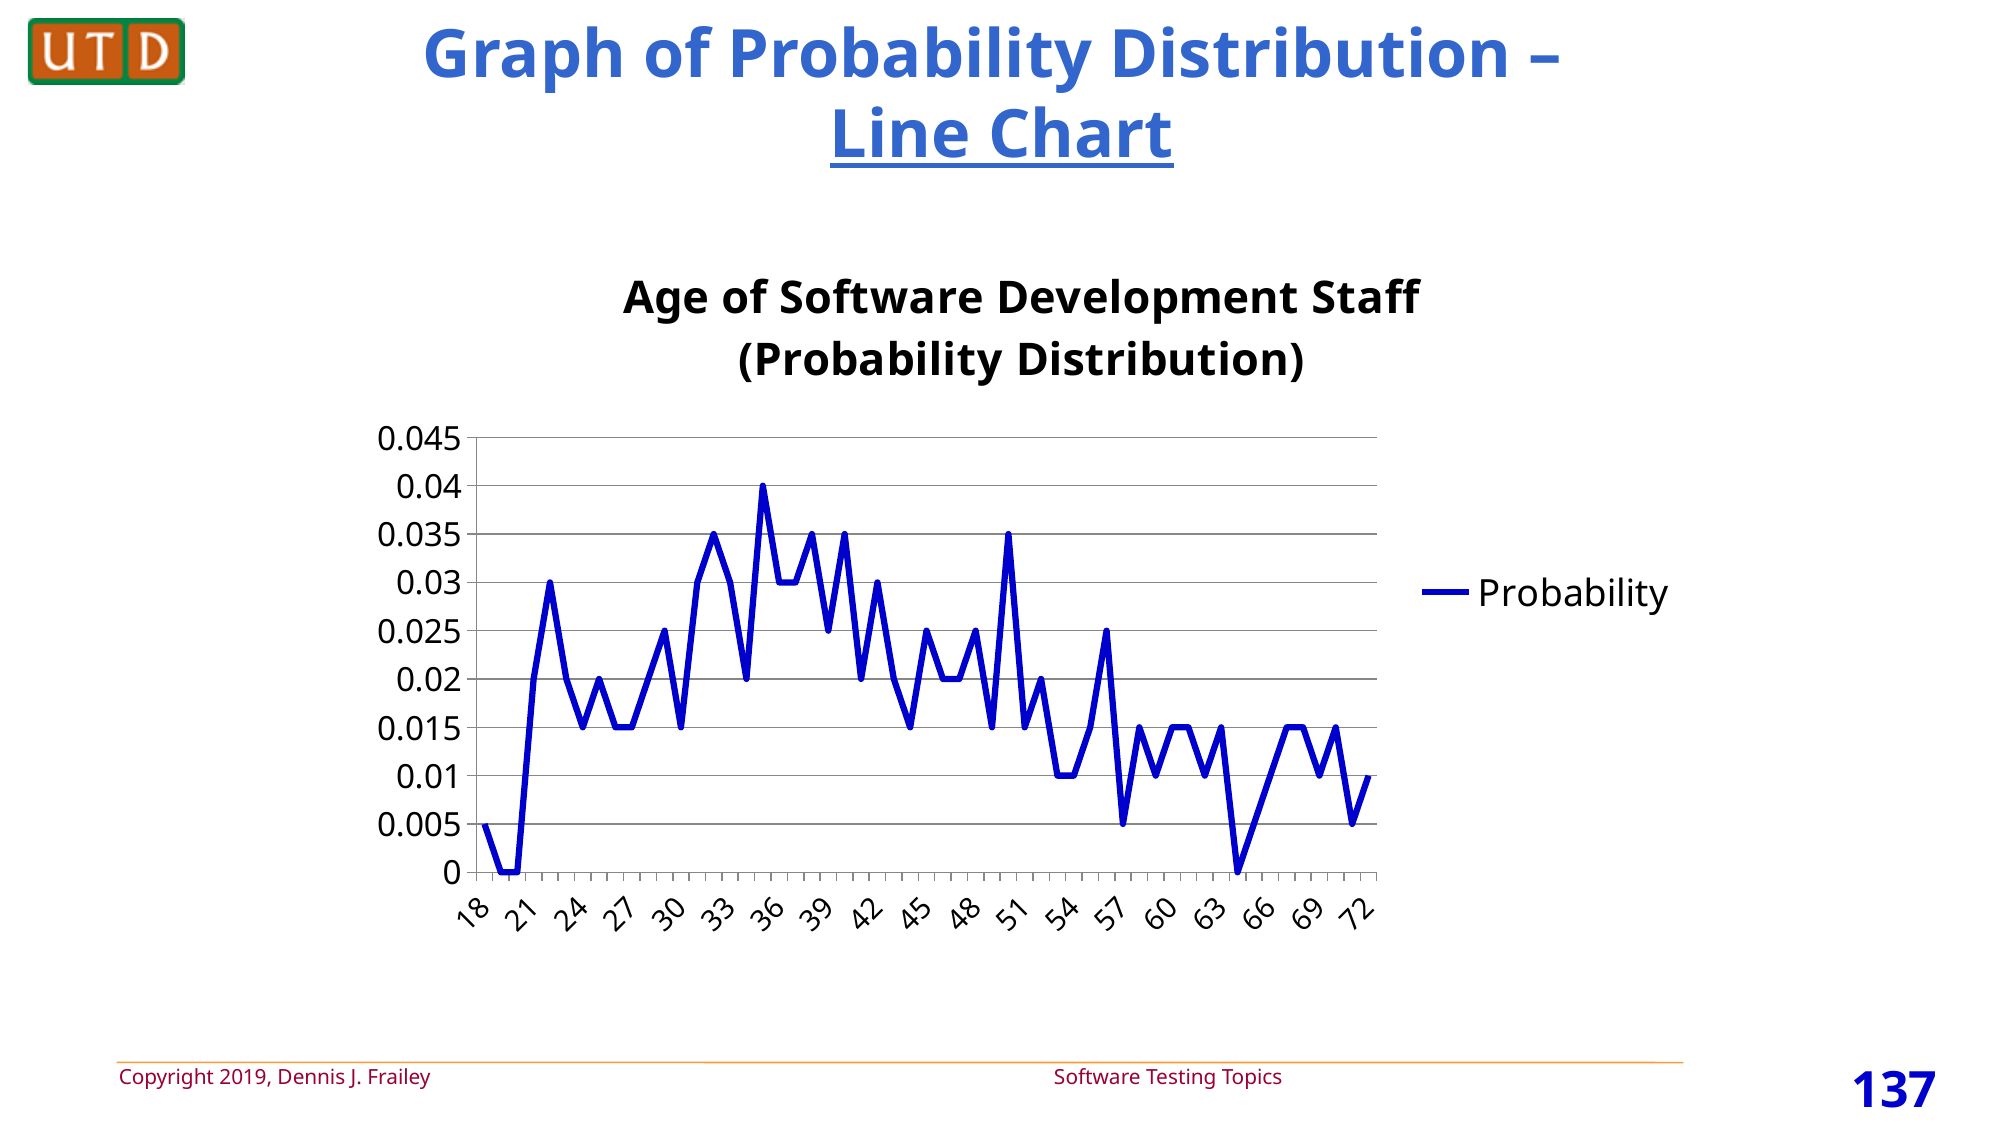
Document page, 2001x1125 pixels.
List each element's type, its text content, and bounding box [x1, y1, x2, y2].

chart [350, 229, 1694, 955]
title Graph of Probability Distribution – Line Chart [258, 0, 1746, 183]
picture [27, 18, 185, 85]
